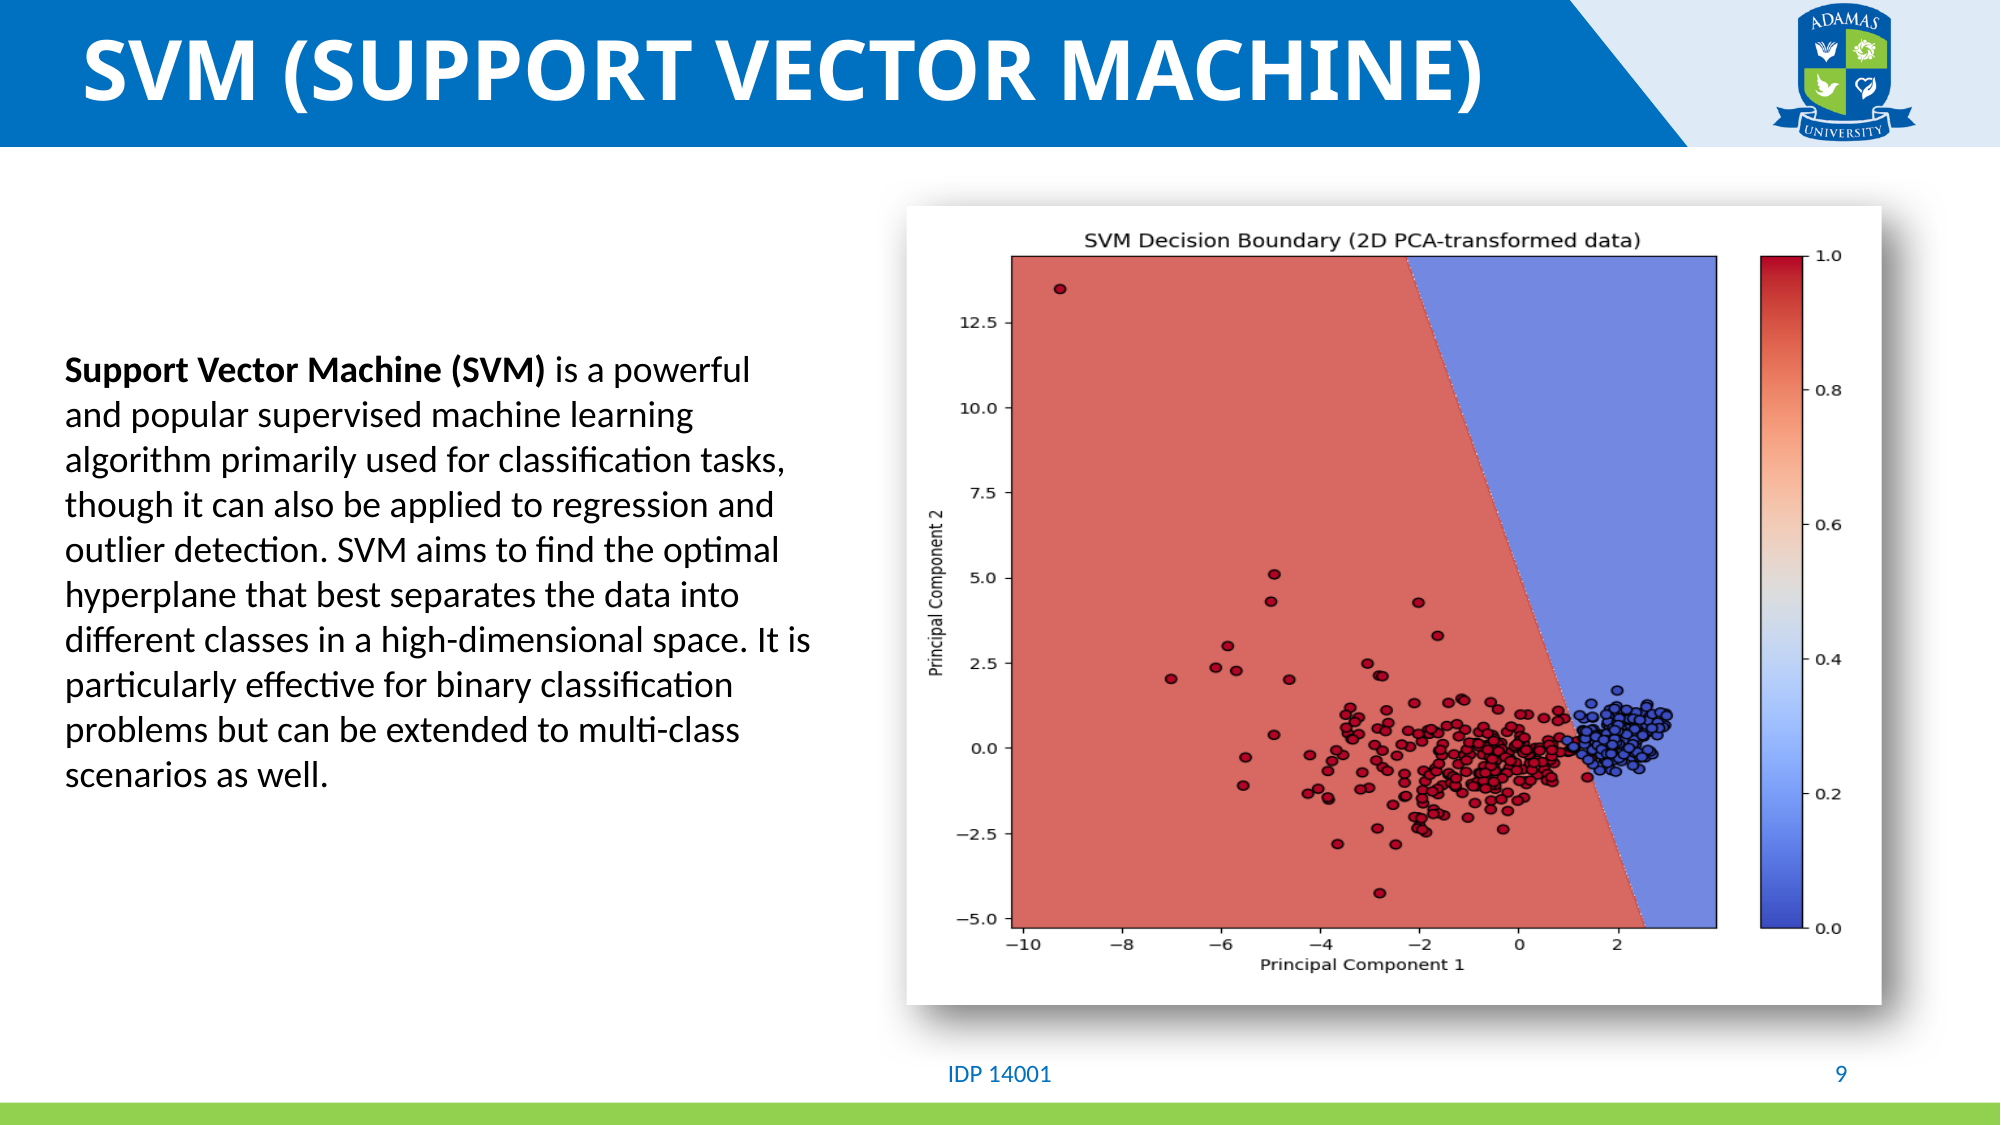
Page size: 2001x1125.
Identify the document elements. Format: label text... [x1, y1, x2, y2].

footer IDP 14001 [662, 1042, 1338, 1103]
picture [906, 206, 1882, 1005]
title SVM (SUPPORT VECTOR MACHINE) [0, 0, 1568, 147]
slide_number 9 [1412, 1054, 1863, 1103]
text_box Support Vector Machine (SVM) is a powerful and popular supervised machine learning algorithm primarily used for classification tasks, though it can also be applied to regression and outlier detection. SVM aims to find the optimal hyperplane that best separates the data into different classes in a high-dimensional space. It is particularly effective for binary classification problems but can be extended to multi-class scenarios as well. [49, 337, 831, 802]
picture [1770, 0, 1918, 147]
